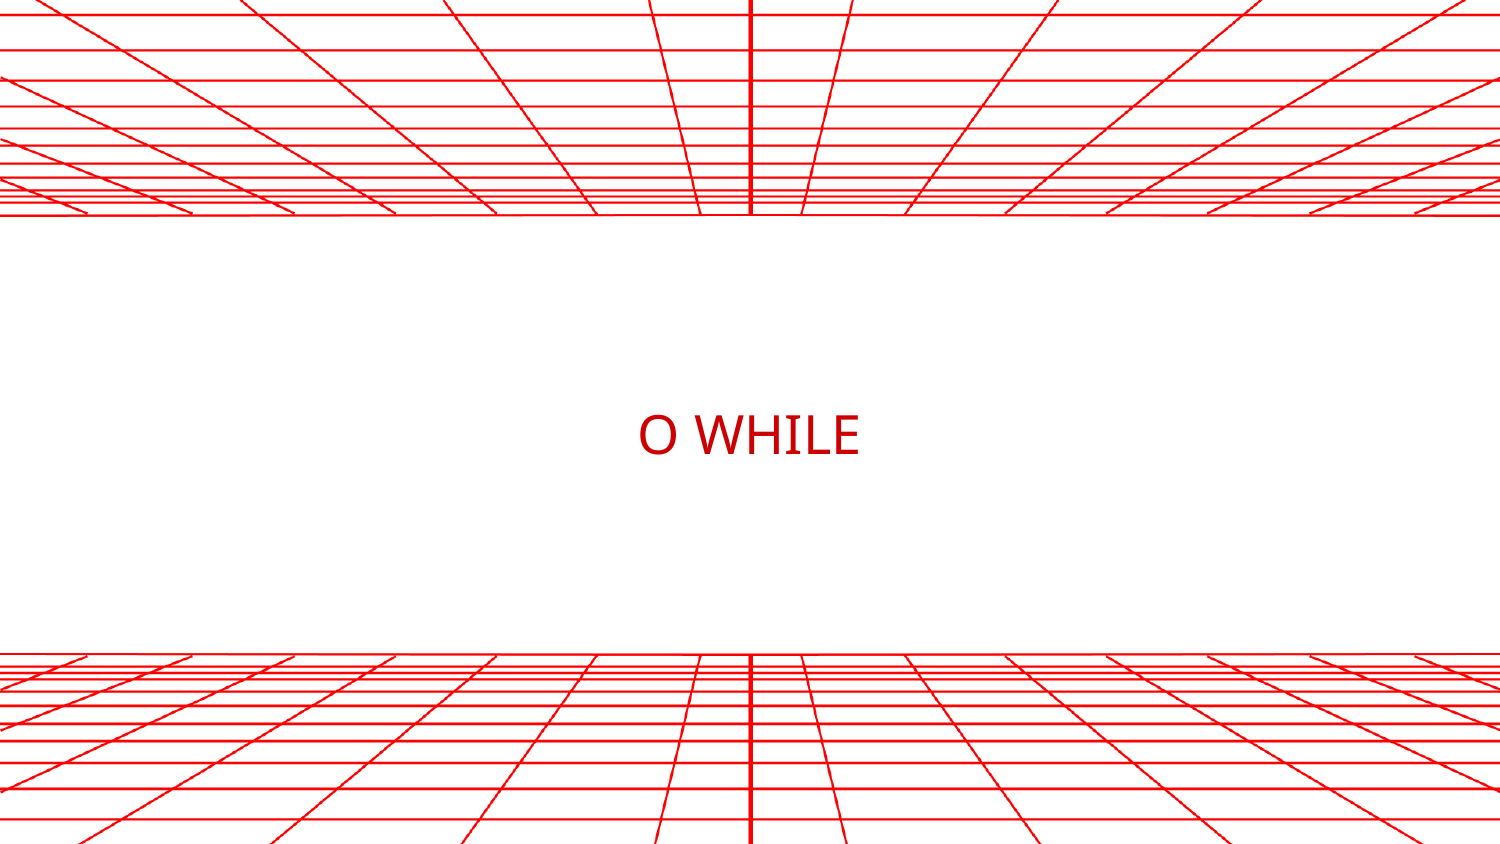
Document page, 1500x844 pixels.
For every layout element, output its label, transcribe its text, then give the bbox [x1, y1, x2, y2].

picture [0, 0, 1500, 844]
text_box O WHILE [234, 385, 1266, 481]
